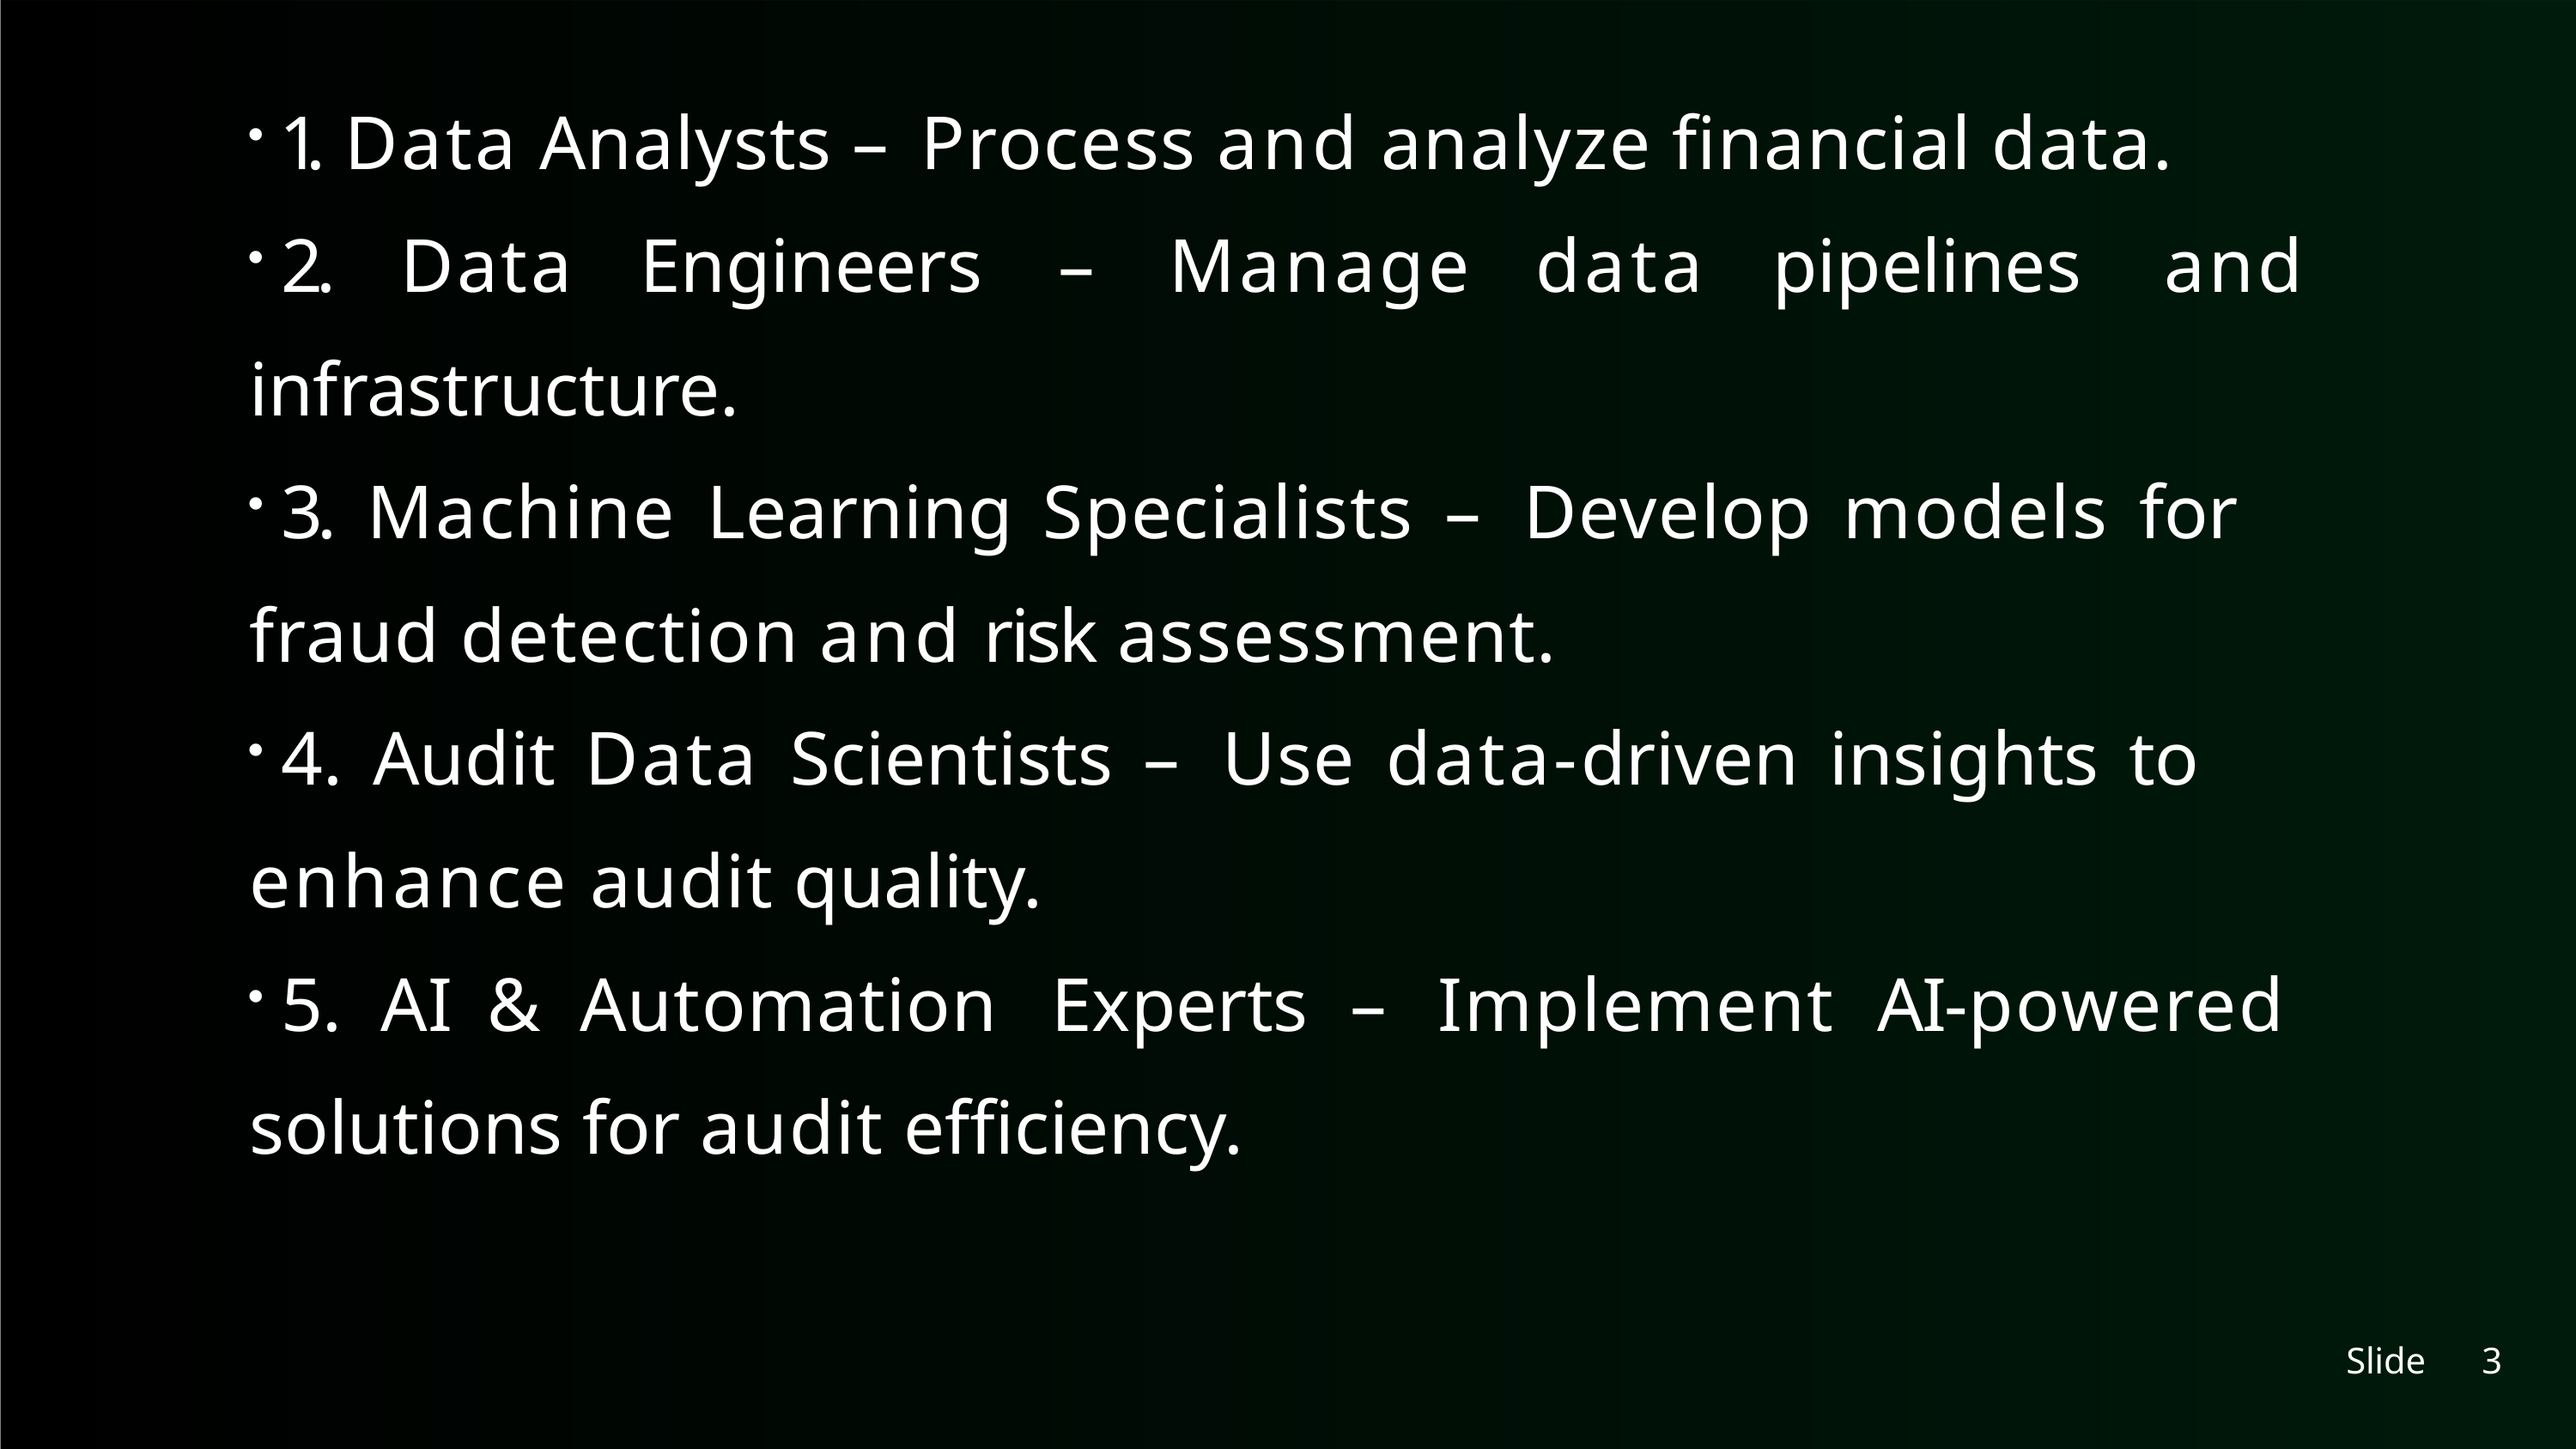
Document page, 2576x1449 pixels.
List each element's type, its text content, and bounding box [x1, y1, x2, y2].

text_box 3 [2480, 1334, 2506, 1381]
text_box Slide [2344, 1334, 2433, 1381]
picture [0, 0, 2576, 1449]
text_box 1. Data Analysts – Process and analyze financial data. 2. Data Engineers – Manage data pipelines and infrastructure. 3. Machine Learning Specialists – Develop models for fraud detection and risk assessment. 4. Audit Data Scientists – Use data-driven insights to enhance audit quality. 5. AI & Automation Experts – Implement AI-powered solutions for audit efficiency. [247, 58, 2311, 1169]
